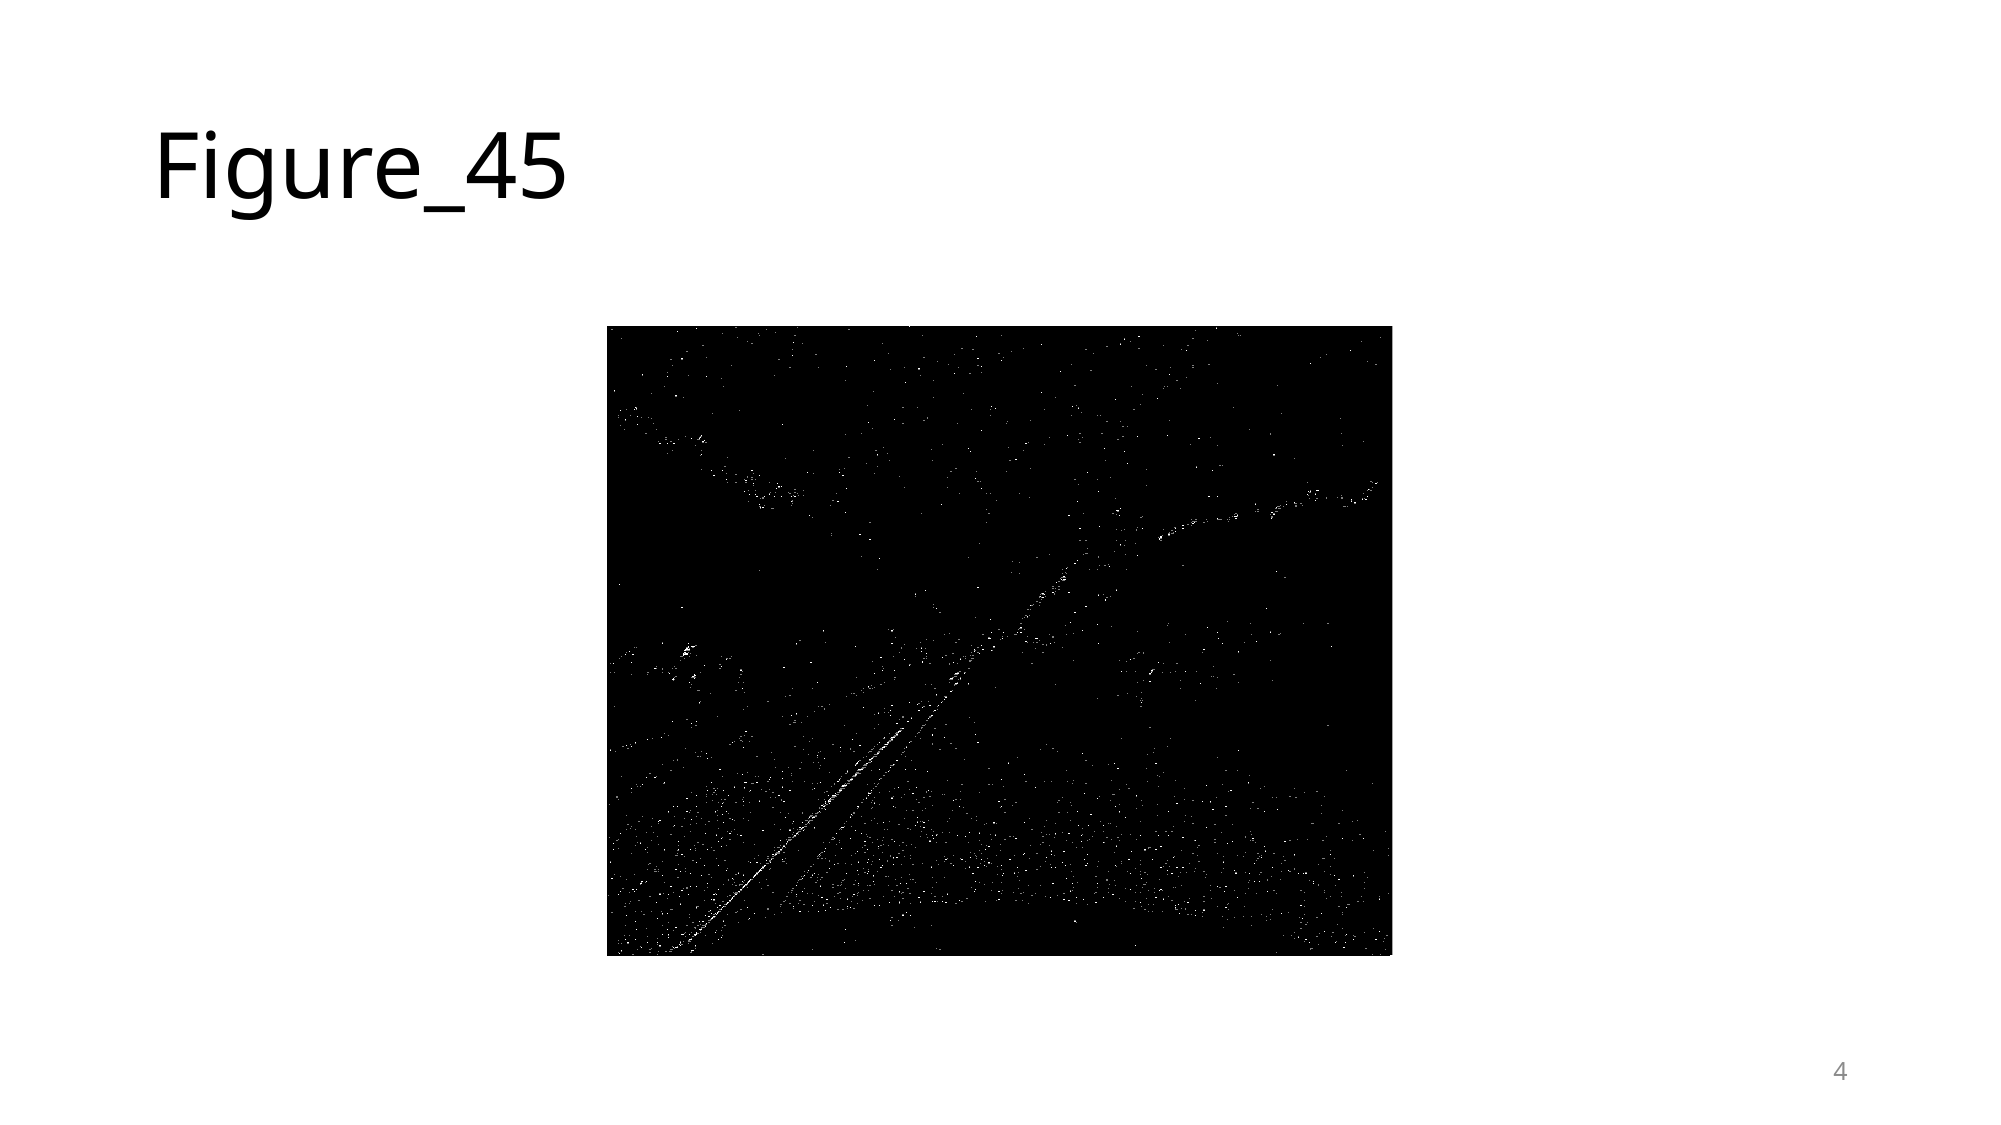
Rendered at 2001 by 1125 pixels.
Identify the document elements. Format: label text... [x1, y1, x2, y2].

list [527, 299, 1473, 1014]
title Figure_45 [137, 59, 1863, 278]
slide_number 4 [1412, 1042, 1863, 1103]
